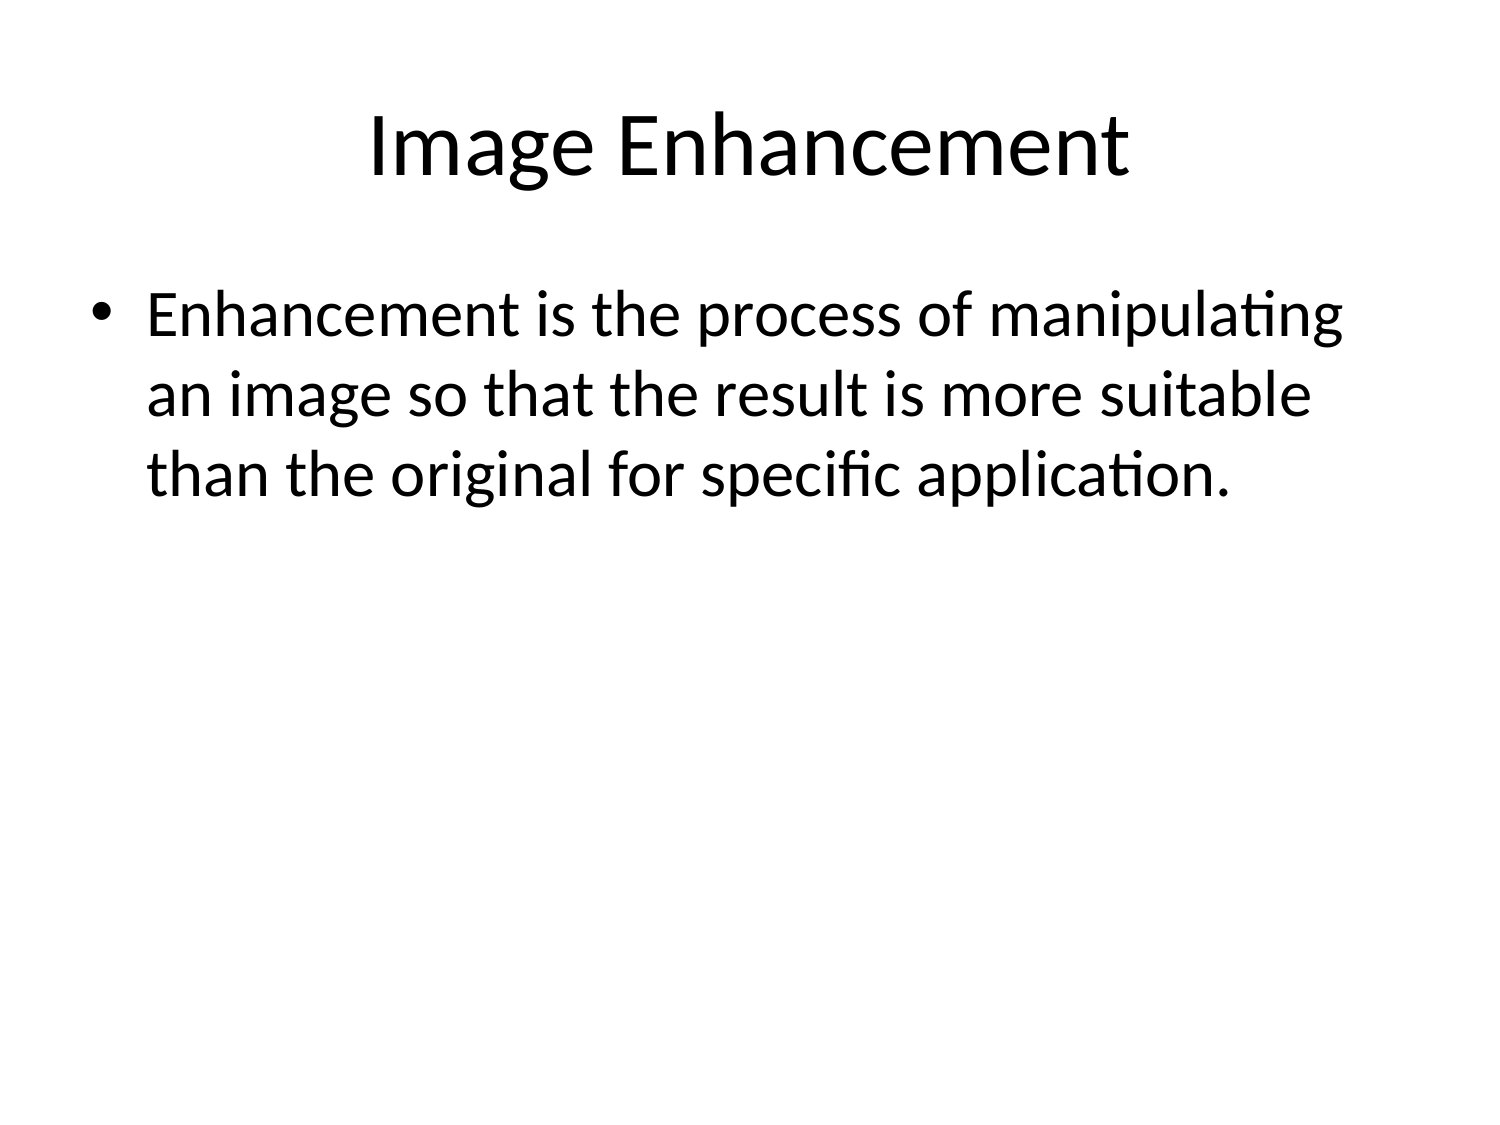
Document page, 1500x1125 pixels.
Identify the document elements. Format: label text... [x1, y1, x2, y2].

list Enhancement is the process of manipulating an image so that the result is more suitable than the original for specific application. [75, 262, 1425, 1005]
title Image Enhancement [75, 45, 1425, 233]
